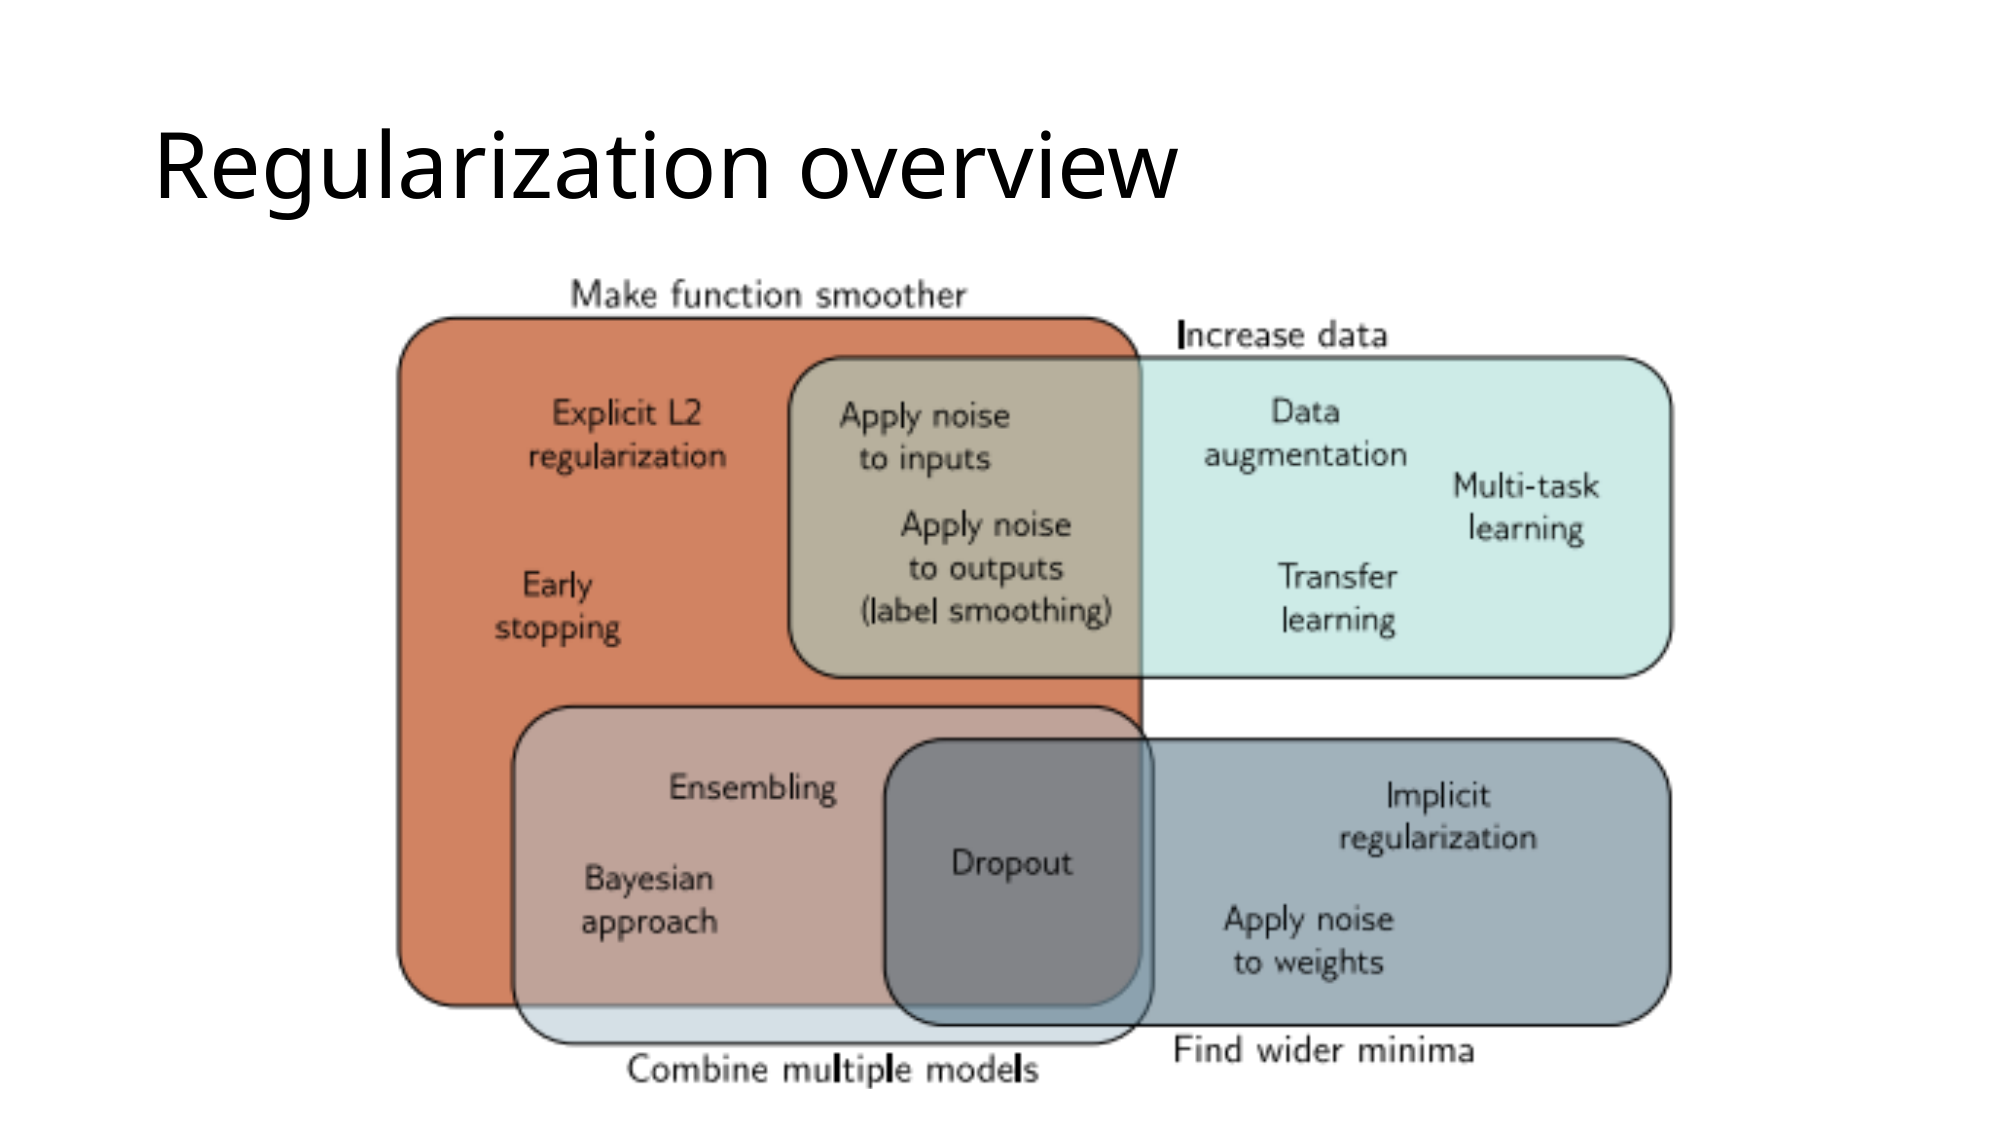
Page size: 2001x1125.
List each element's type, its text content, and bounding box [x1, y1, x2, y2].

title Regularization overview [137, 59, 1863, 278]
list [222, 277, 1842, 1089]
